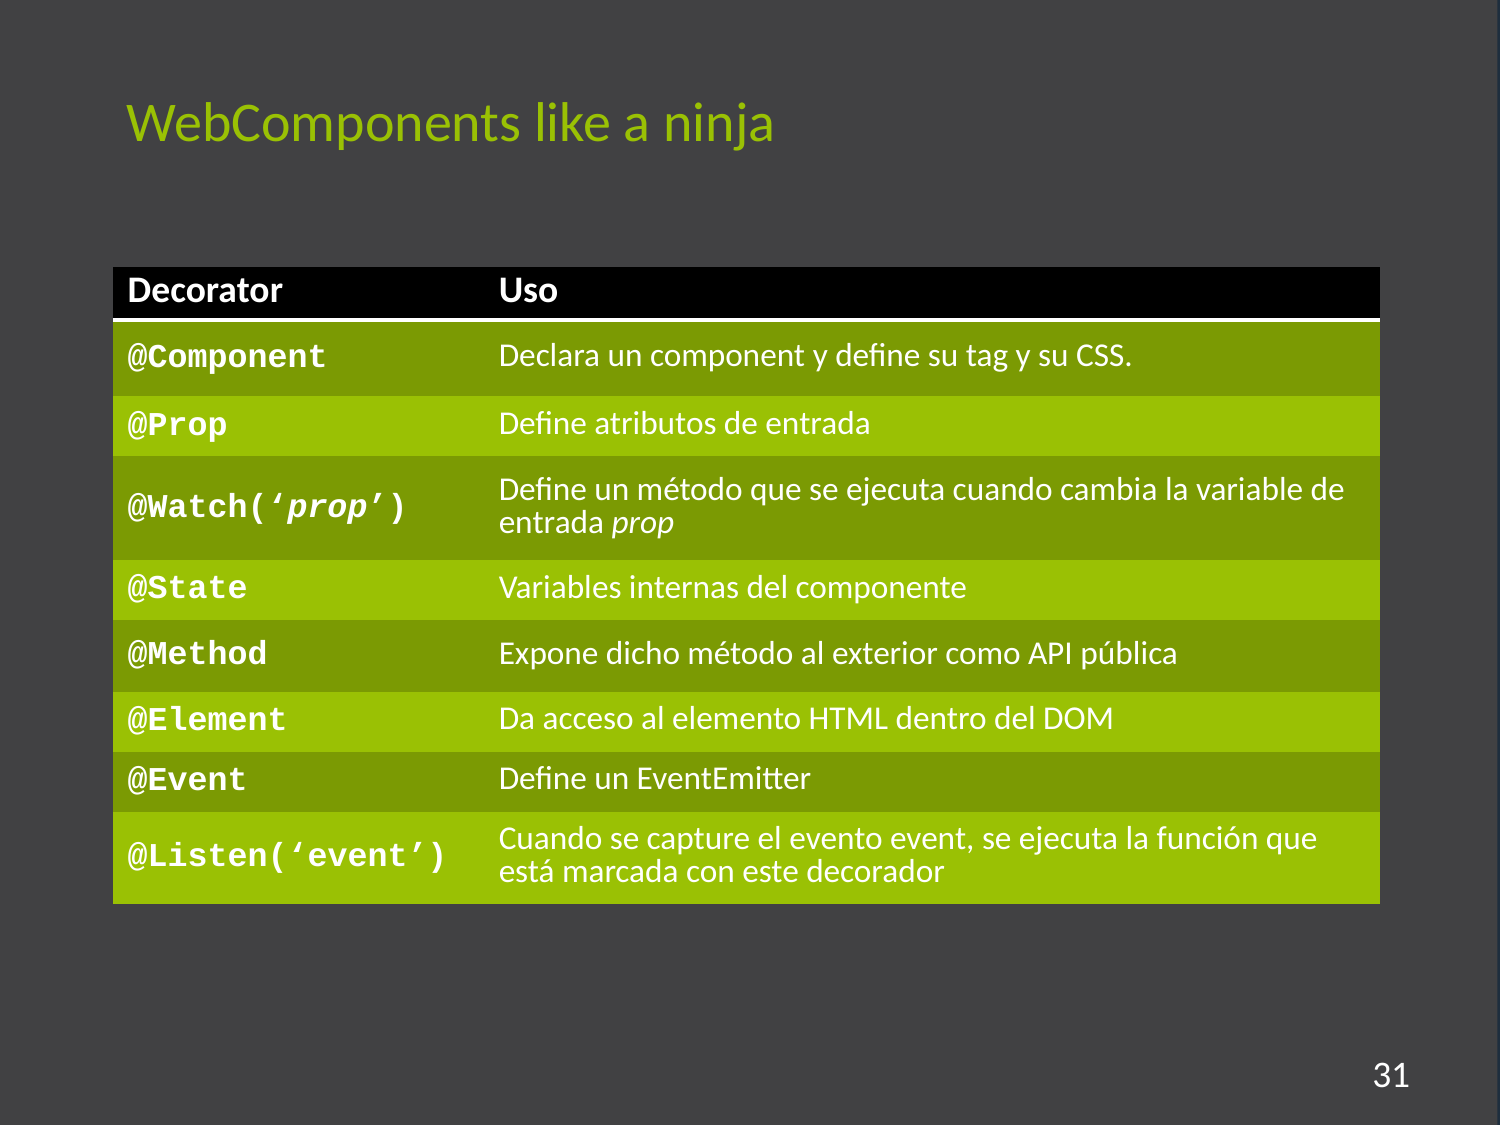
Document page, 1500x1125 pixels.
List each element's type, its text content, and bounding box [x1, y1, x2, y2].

table_cell @Element [113, 692, 484, 752]
table_cell Cuando se capture el evento event, se ejecuta la función que está marcada con este decorador [484, 812, 1380, 904]
table_cell @Event [113, 752, 484, 812]
text_box 31 [1281, 1042, 1425, 1103]
table_cell Define un método que se ejecuta cuando cambia la variable de entrada prop [484, 456, 1380, 560]
table_header Decorator [113, 267, 484, 318]
table_cell @Prop [113, 396, 484, 456]
table_cell Define atributos de entrada [484, 396, 1380, 456]
table_cell Variables internas del componente [484, 560, 1380, 620]
table_cell Declara un component y define su tag y su CSS. [484, 322, 1380, 396]
text_box [17, 168, 1331, 972]
table_cell @Listen(‘event’) [113, 812, 484, 904]
text_box [1331, 255, 1425, 941]
table_cell Define un EventEmitter [484, 752, 1380, 812]
table_cell @Component [113, 322, 484, 396]
table_cell @Method [113, 620, 484, 692]
list WebComponents like a ninja [112, 78, 1069, 161]
table_header Uso [484, 267, 1380, 318]
table_cell @State [113, 560, 484, 620]
table_cell Da acceso al elemento HTML dentro del DOM [484, 692, 1380, 752]
table_cell @Watch(‘prop’) [113, 456, 484, 560]
table_cell Expone dicho método al exterior como API pública [484, 620, 1380, 692]
